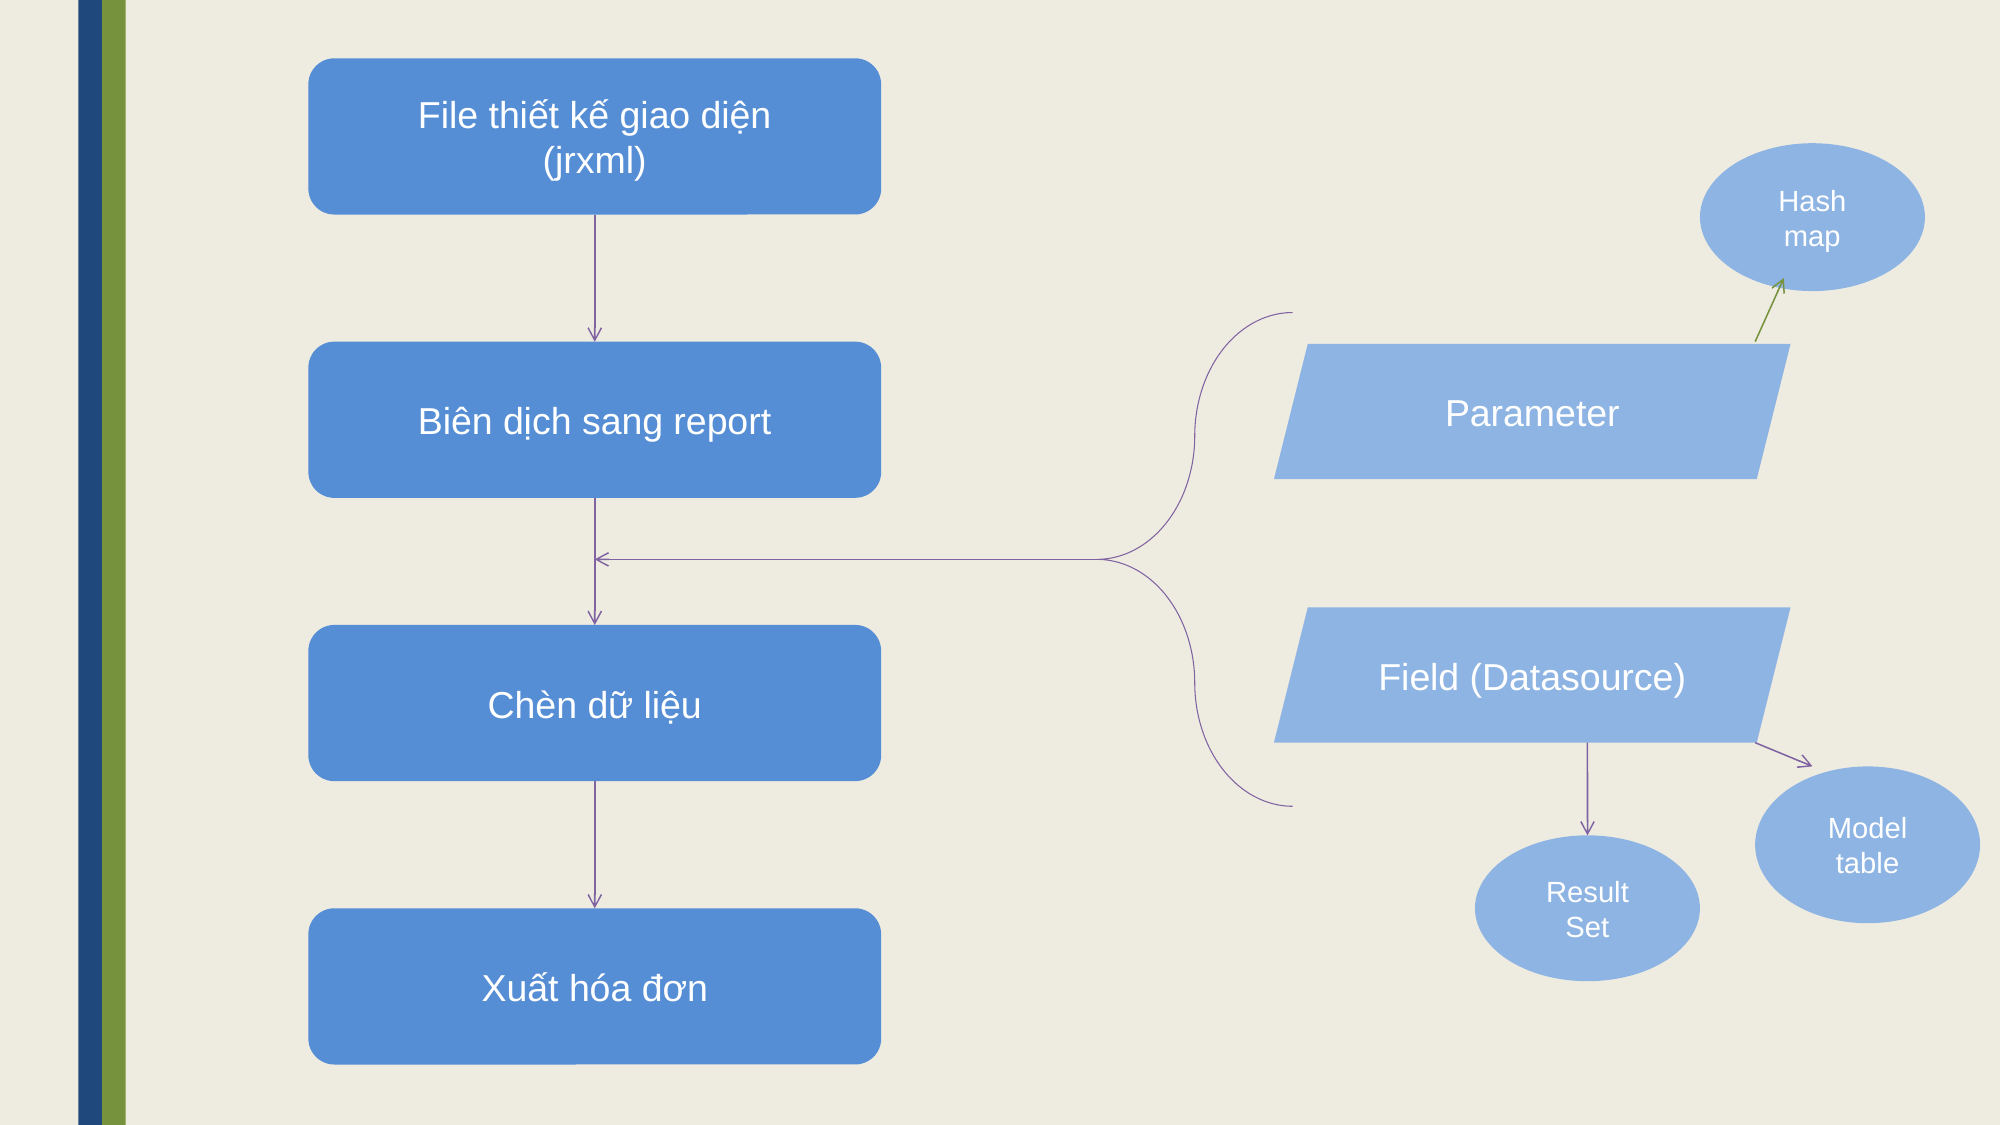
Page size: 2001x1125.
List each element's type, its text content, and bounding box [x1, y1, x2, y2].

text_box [1755, 278, 1784, 342]
text_box Biên dịch sang report [305, 338, 885, 501]
text_box Xuất hóa đơn [305, 905, 885, 1068]
text_box Field (Datasource) [1271, 604, 1794, 746]
text_box Result Set [1472, 832, 1703, 985]
text_box Chèn dữ liệu [305, 622, 885, 785]
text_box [1755, 742, 1813, 767]
text_box Model table [1752, 763, 1983, 927]
text_box [1096, 311, 1293, 807]
text_box File thiết kế giao diện (jrxml) [305, 55, 885, 218]
text_box Hash map [1697, 140, 1928, 294]
text_box Parameter [1271, 340, 1794, 483]
